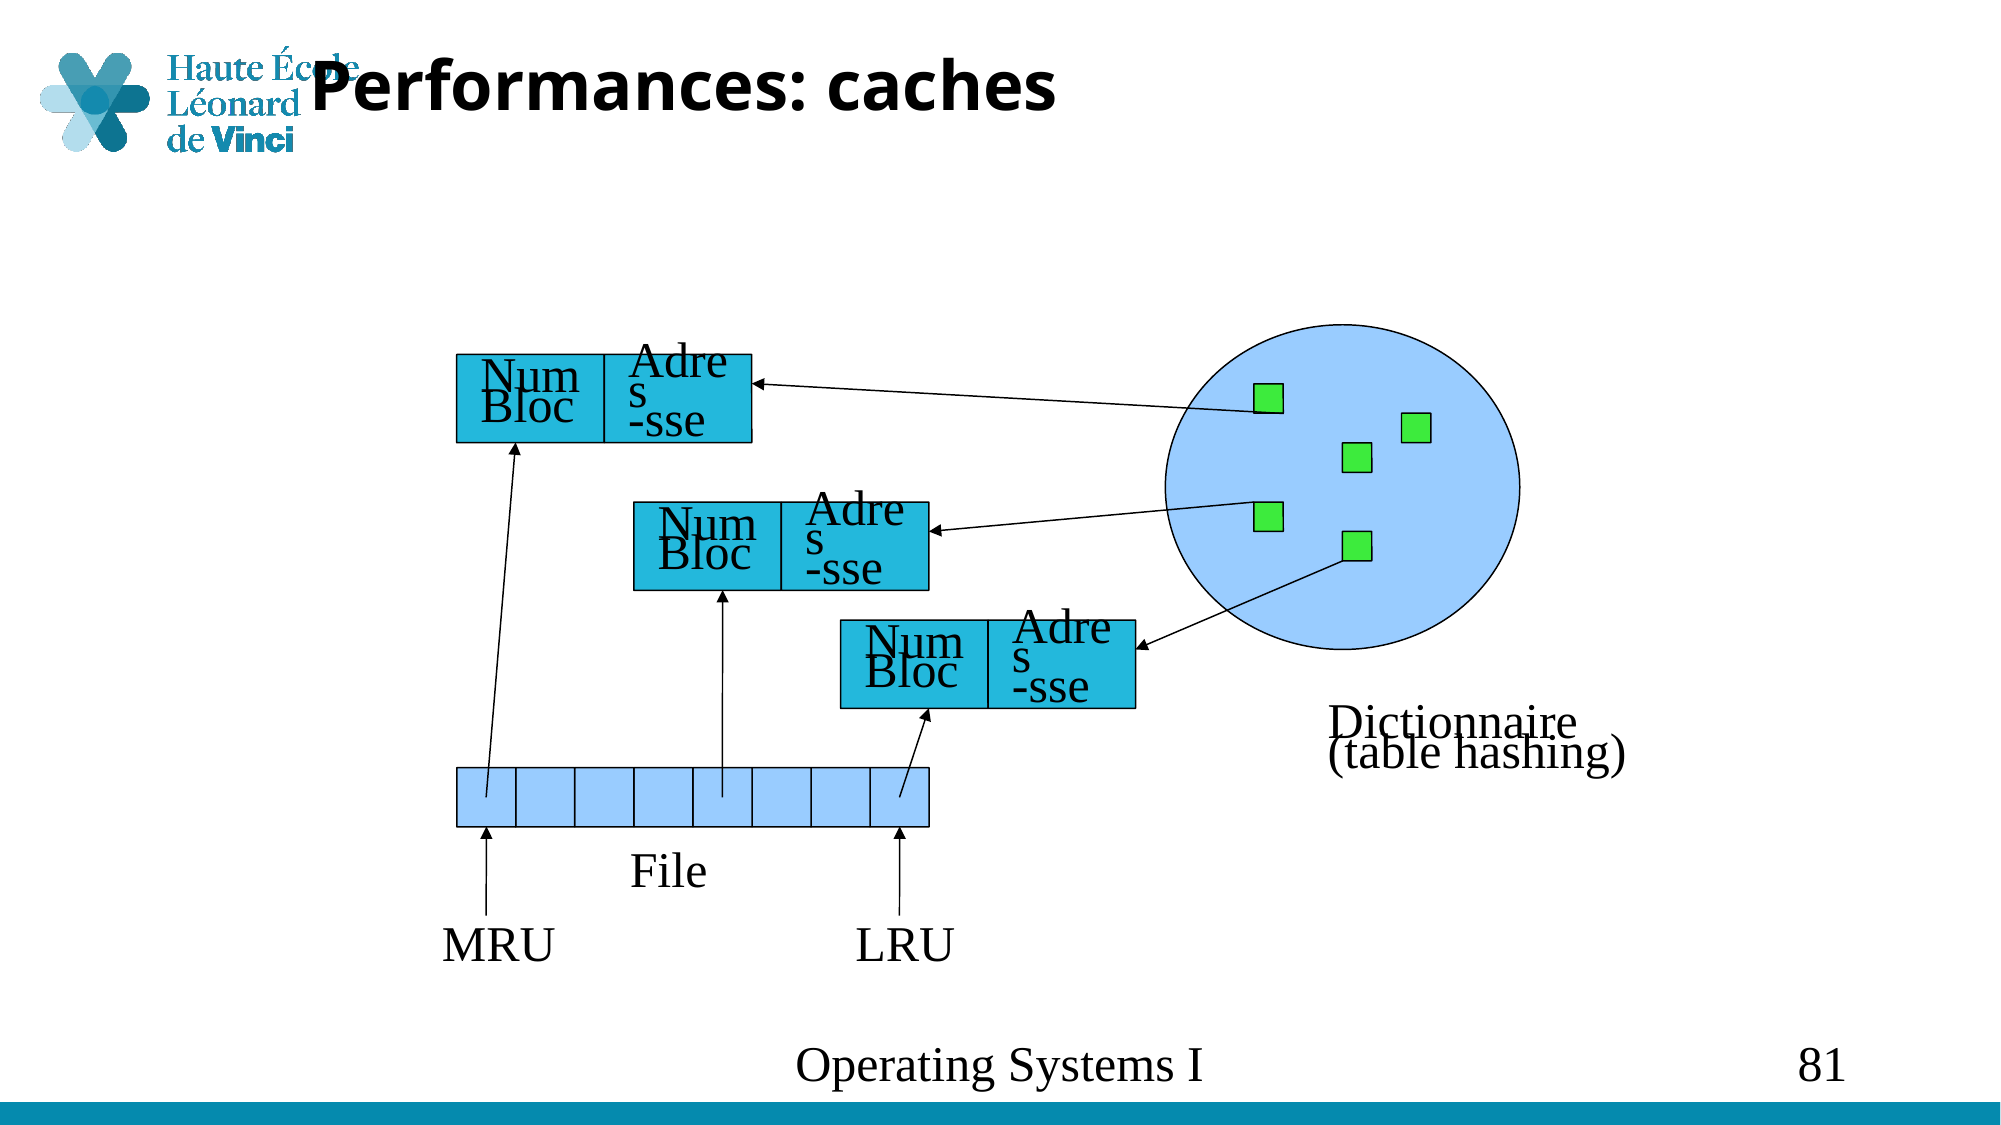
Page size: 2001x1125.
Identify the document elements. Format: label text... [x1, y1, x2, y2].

title Performances: caches [309, 4, 1590, 178]
text_box LRU [840, 930, 1048, 975]
text_box [752, 378, 1284, 414]
text_box MRU [427, 930, 634, 975]
slide_number 81 [1412, 1042, 1863, 1103]
text_box [1253, 502, 1284, 532]
footer Operating Systems I [662, 1042, 1338, 1103]
text_box [1401, 413, 1431, 443]
text_box Dictionnaire (table hashing) [1313, 708, 1642, 782]
text_box [516, 767, 575, 827]
text_box [634, 767, 693, 827]
text_box [812, 767, 871, 827]
text_box [456, 767, 516, 827]
text_box [1342, 442, 1372, 473]
text_box [899, 709, 931, 798]
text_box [840, 620, 1136, 709]
text_box [753, 767, 812, 827]
text_box [693, 767, 753, 827]
text_box File [615, 856, 723, 901]
text_box [1253, 383, 1284, 413]
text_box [633, 502, 929, 591]
text_box [929, 501, 1255, 537]
text_box [486, 443, 521, 798]
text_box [456, 354, 752, 443]
picture [15, 30, 309, 176]
text_box [871, 767, 930, 827]
text_box [480, 826, 493, 916]
text_box [575, 767, 634, 827]
text_box [1342, 531, 1372, 561]
text_box [893, 826, 906, 916]
text_box [716, 591, 729, 798]
text_box [1136, 560, 1343, 651]
text_box [1165, 324, 1520, 650]
